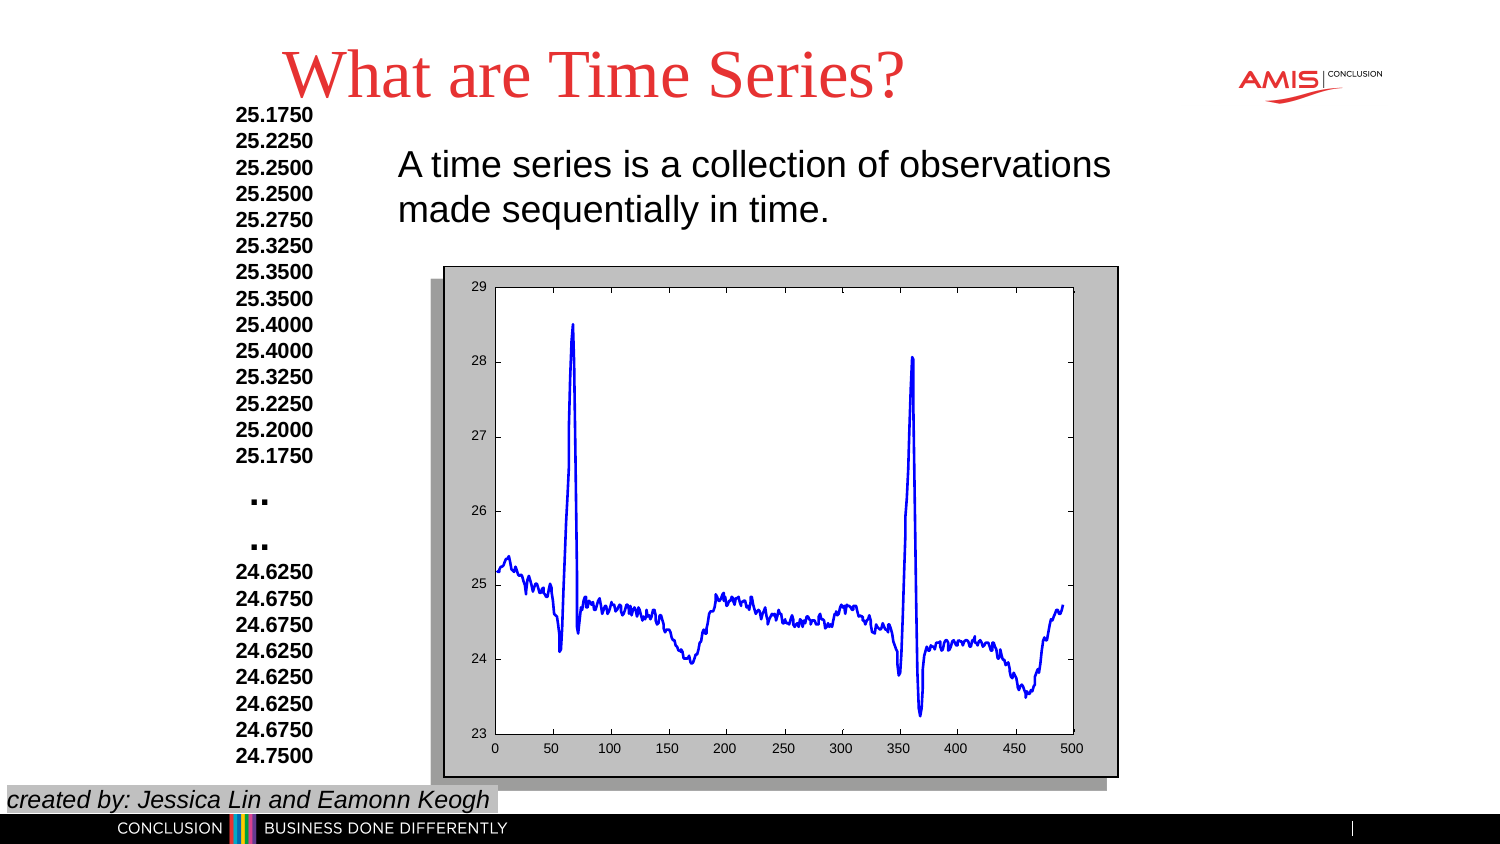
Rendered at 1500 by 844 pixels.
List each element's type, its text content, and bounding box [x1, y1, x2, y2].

text_box What are Time Series? [267, 0, 1224, 141]
text_box [443, 266, 1118, 778]
text_box A time series is a collection of observations made sequentially in time. [383, 132, 1138, 238]
picture [0, 814, 236, 844]
text_box created by: Jessica Lin and Eamonn Keogh [6, 783, 840, 814]
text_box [471, 277, 1084, 757]
picture [239, 814, 1500, 844]
picture [1224, 59, 1388, 106]
text_box 25.1750 25.2250 25.2500 25.2500 25.2750 25.3250 25.3500 25.3500 25.4000 25.4000 25.3250 25.2250 25.2000 25.1750 .. .. 24.6250 24.6750 24.6750 24.6250 24.6250 24.6250 24.6750 24.7500 [202, 67, 329, 776]
